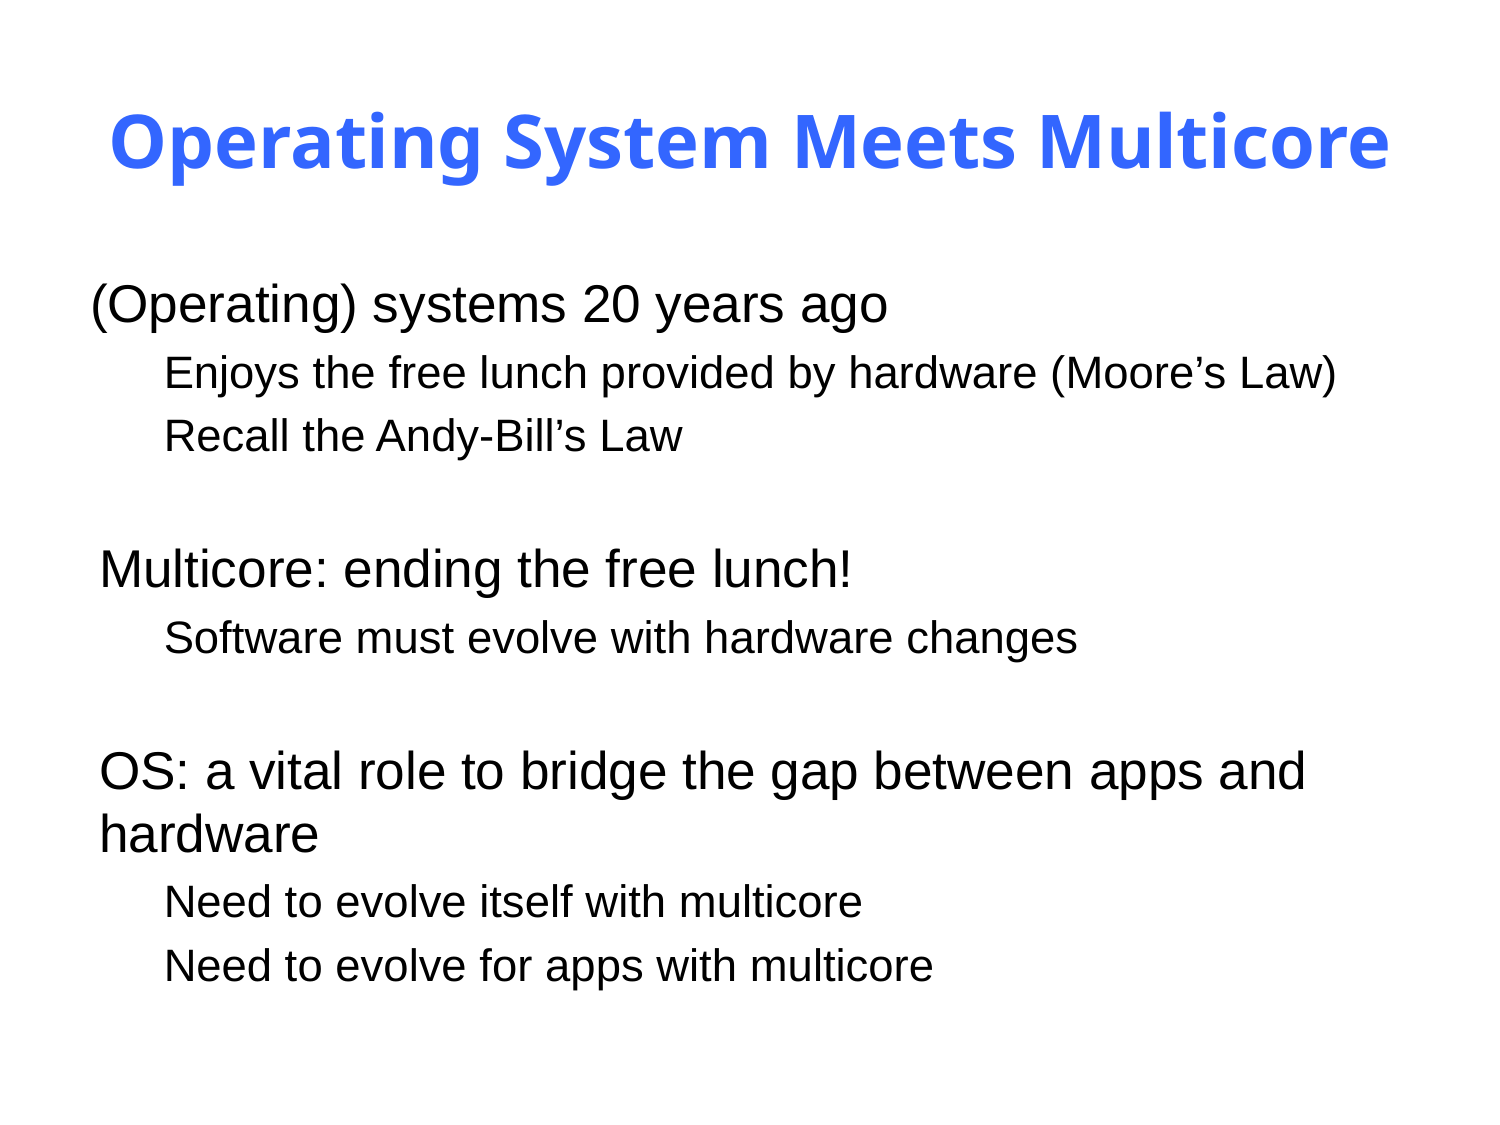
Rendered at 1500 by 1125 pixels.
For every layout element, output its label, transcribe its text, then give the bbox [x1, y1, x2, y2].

title Operating System Meets Multicore [75, 45, 1425, 233]
list (Operating) systems 20 years ago Enjoys the free lunch provided by hardware (Moore’s Law) Recall the Andy-Bill’s Law Multicore: ending the free lunch! Software must evolve with hardware changes OS: a vital role to bridge the gap between apps and hardware Need to evolve itself with multicore Need to evolve for apps with multicore [75, 262, 1425, 1005]
